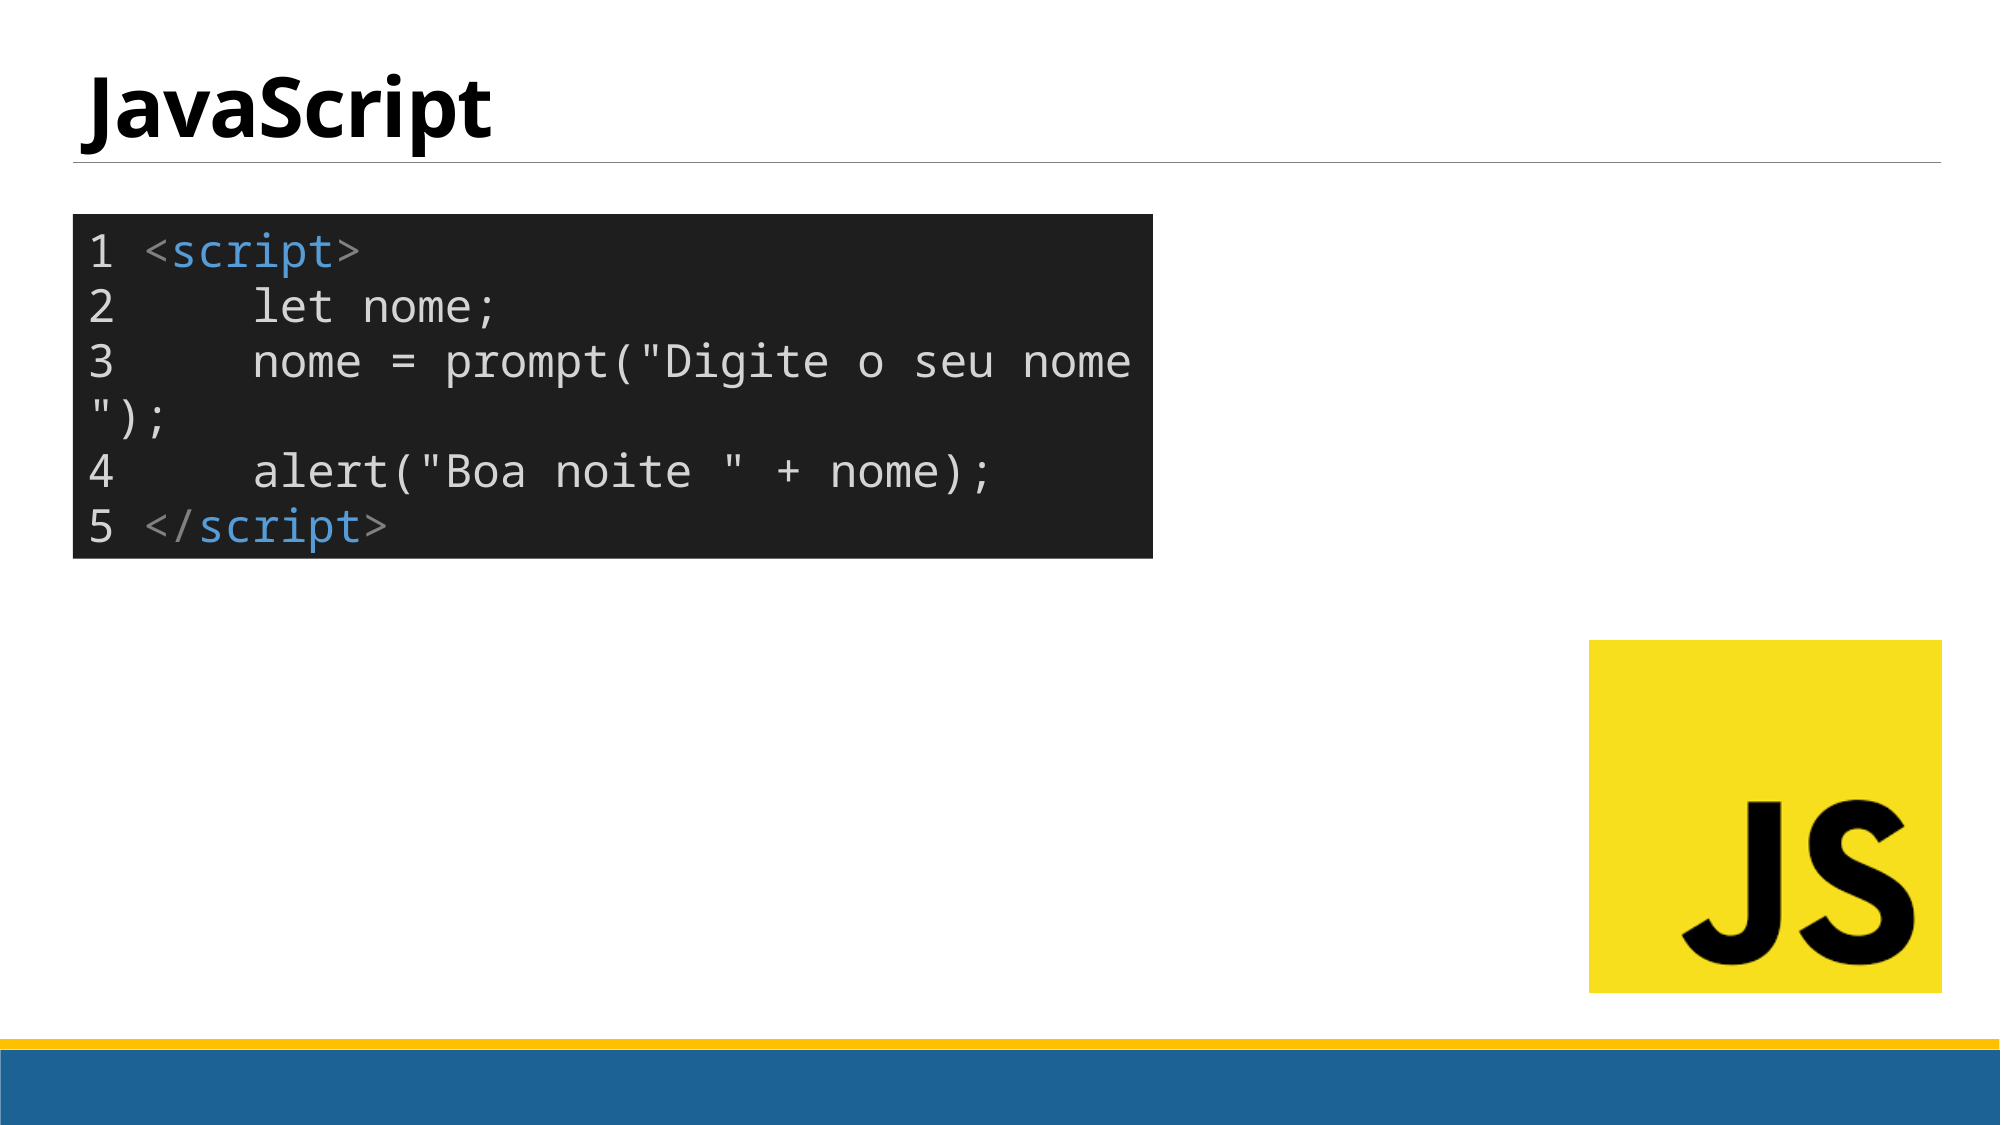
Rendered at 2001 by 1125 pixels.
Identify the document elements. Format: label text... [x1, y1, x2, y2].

picture [1589, 640, 1942, 993]
title JavaScript [72, 47, 1942, 163]
text_box 1 <script> 2 let nome; 3 nome = prompt("Digite o seu nome"); 4 alert("Boa noite " + nome); 5 </script> [72, 214, 1153, 559]
